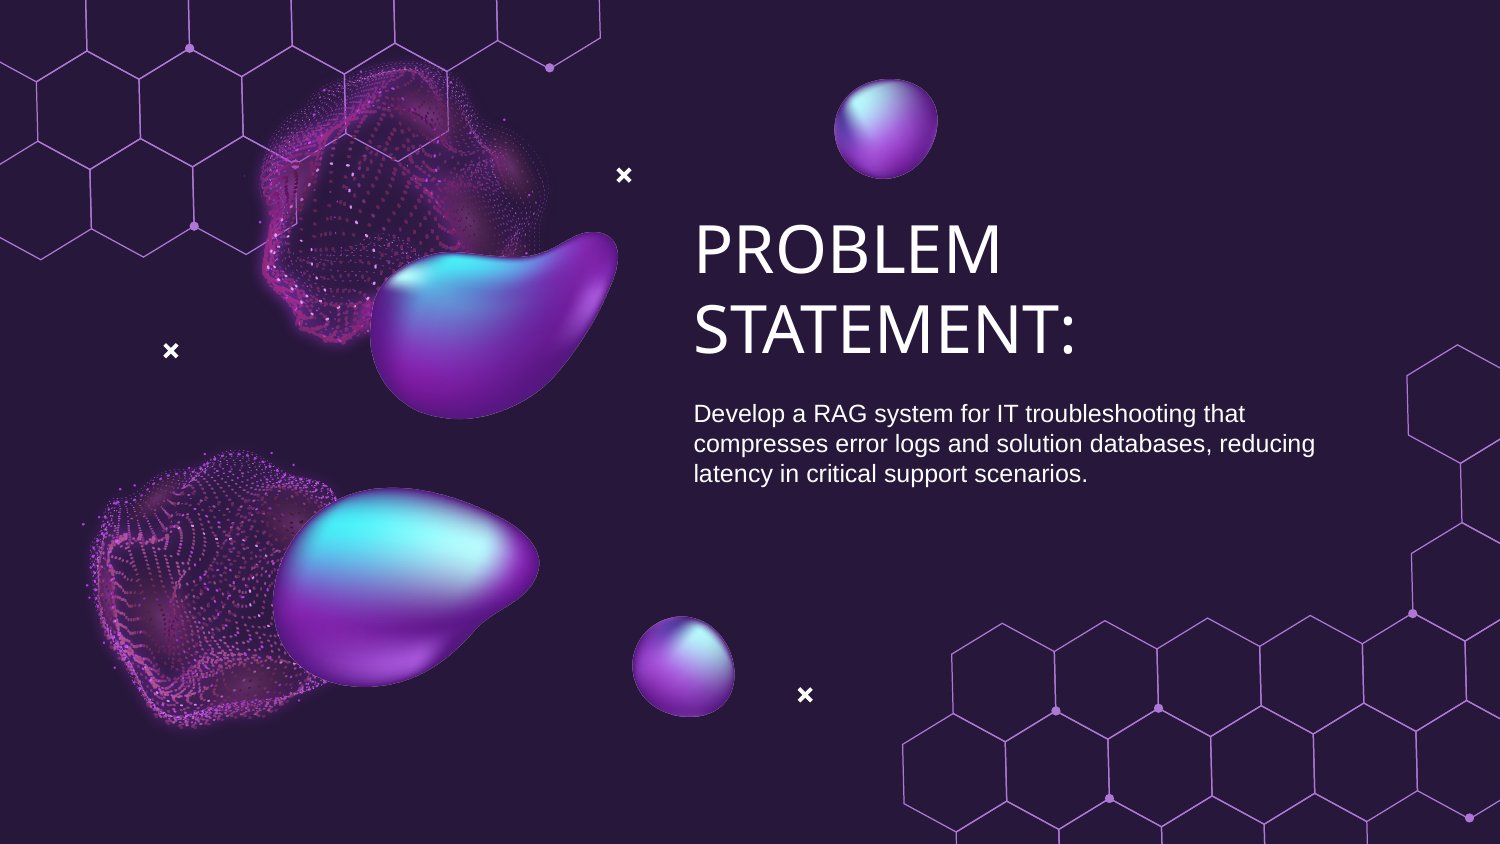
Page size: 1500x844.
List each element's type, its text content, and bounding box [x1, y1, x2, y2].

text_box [798, 688, 812, 702]
subtitle Develop a RAG system for IT troubleshooting that compresses error logs and solution databases, reducing latency in critical support scenarios. [678, 382, 1383, 583]
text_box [617, 168, 631, 182]
picture [612, 595, 756, 741]
picture [79, 442, 560, 744]
title PROBLEM STATEMENT: [678, 288, 1383, 382]
picture [244, 54, 658, 447]
picture [821, 65, 954, 192]
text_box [164, 344, 178, 358]
